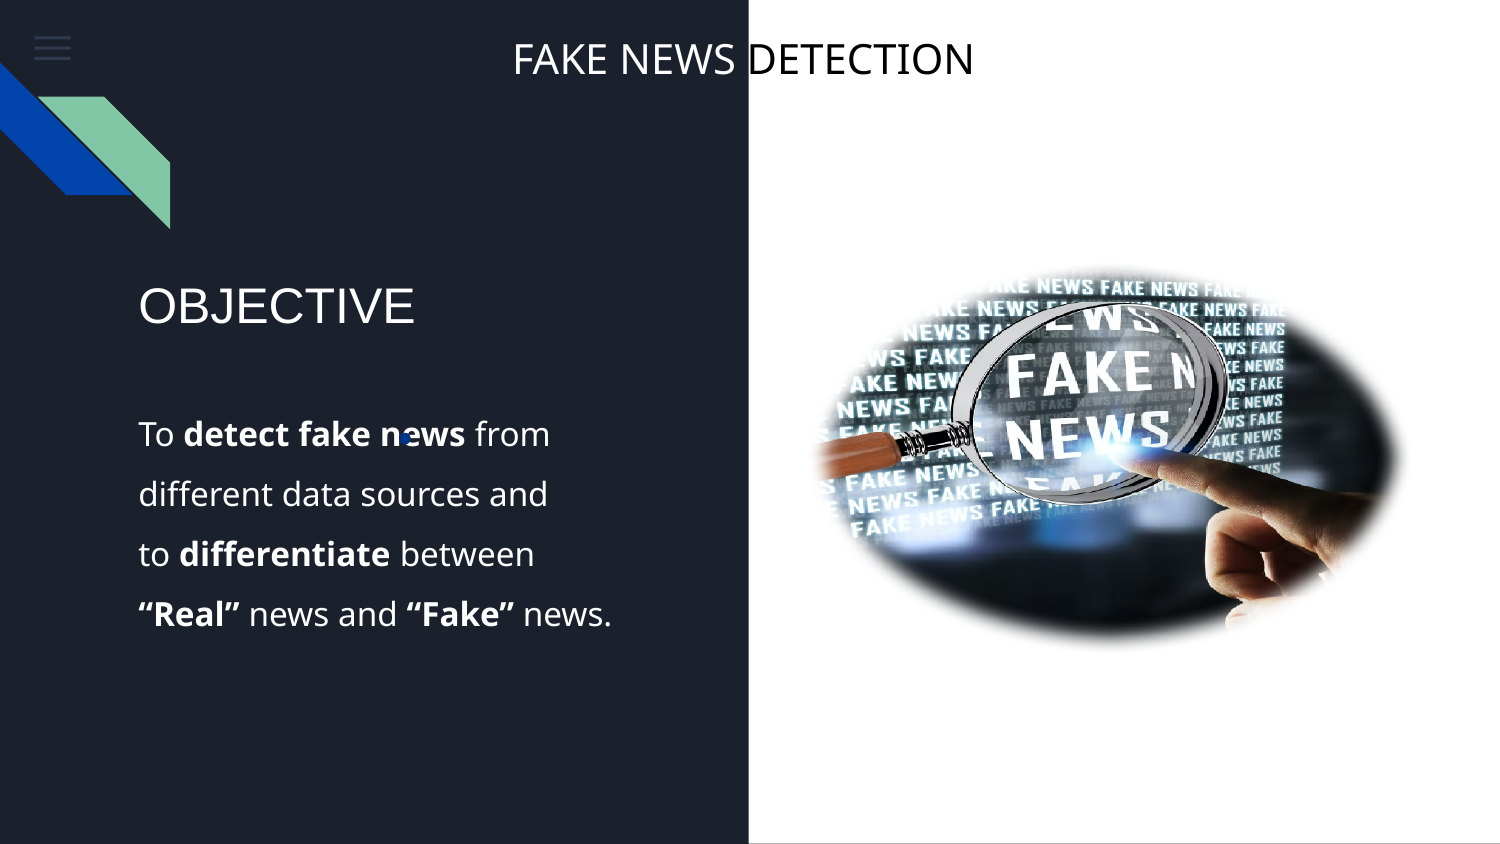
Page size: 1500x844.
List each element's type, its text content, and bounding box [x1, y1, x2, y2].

picture [806, 261, 1414, 655]
title OBJECTIVE To detect fake news from different data sources and to differentiate between “Real” news and “Fake” news. [103, 168, 650, 585]
text_box [399, 432, 411, 445]
text_box FAKE NEWS DETECTION [497, 18, 1054, 99]
